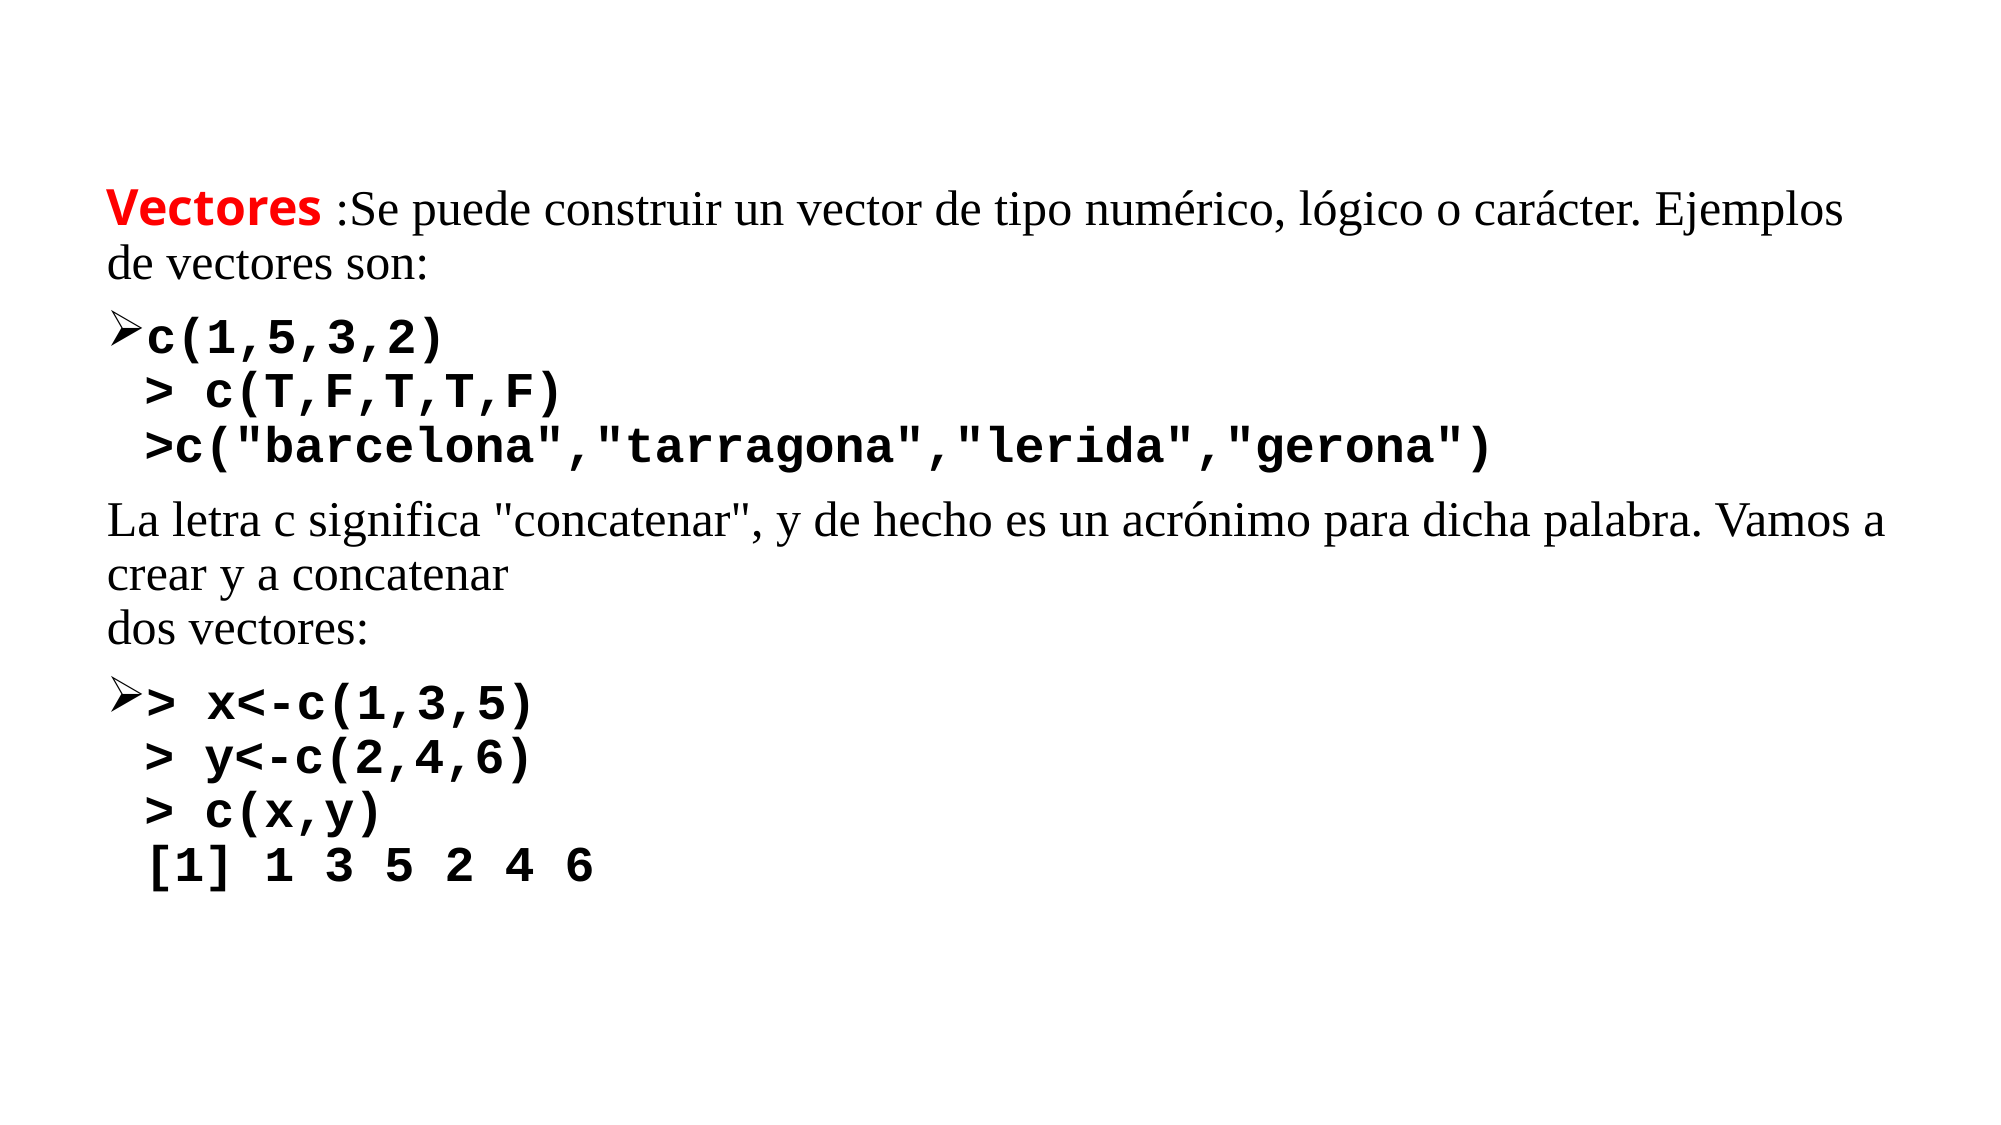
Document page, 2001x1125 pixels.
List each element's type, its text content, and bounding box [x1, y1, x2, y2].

list Vectores :Se puede construir un vector de tipo numérico, lógico o carácter. Ejemplos de vectores son: c(1,5,3,2) > c(T,F,T,T,F) >c("barcelona","tarragona","lerida","gerona") La letra c significa "concatenar", y de hecho es un acrónimo para dicha palabra. Vamos a crear y a concatenar dos vectores: > x<-c(1,3,5) > y<-c(2,4,6) > c(x,y) [1] 1 3 5 2 4 6 [91, 174, 1909, 982]
